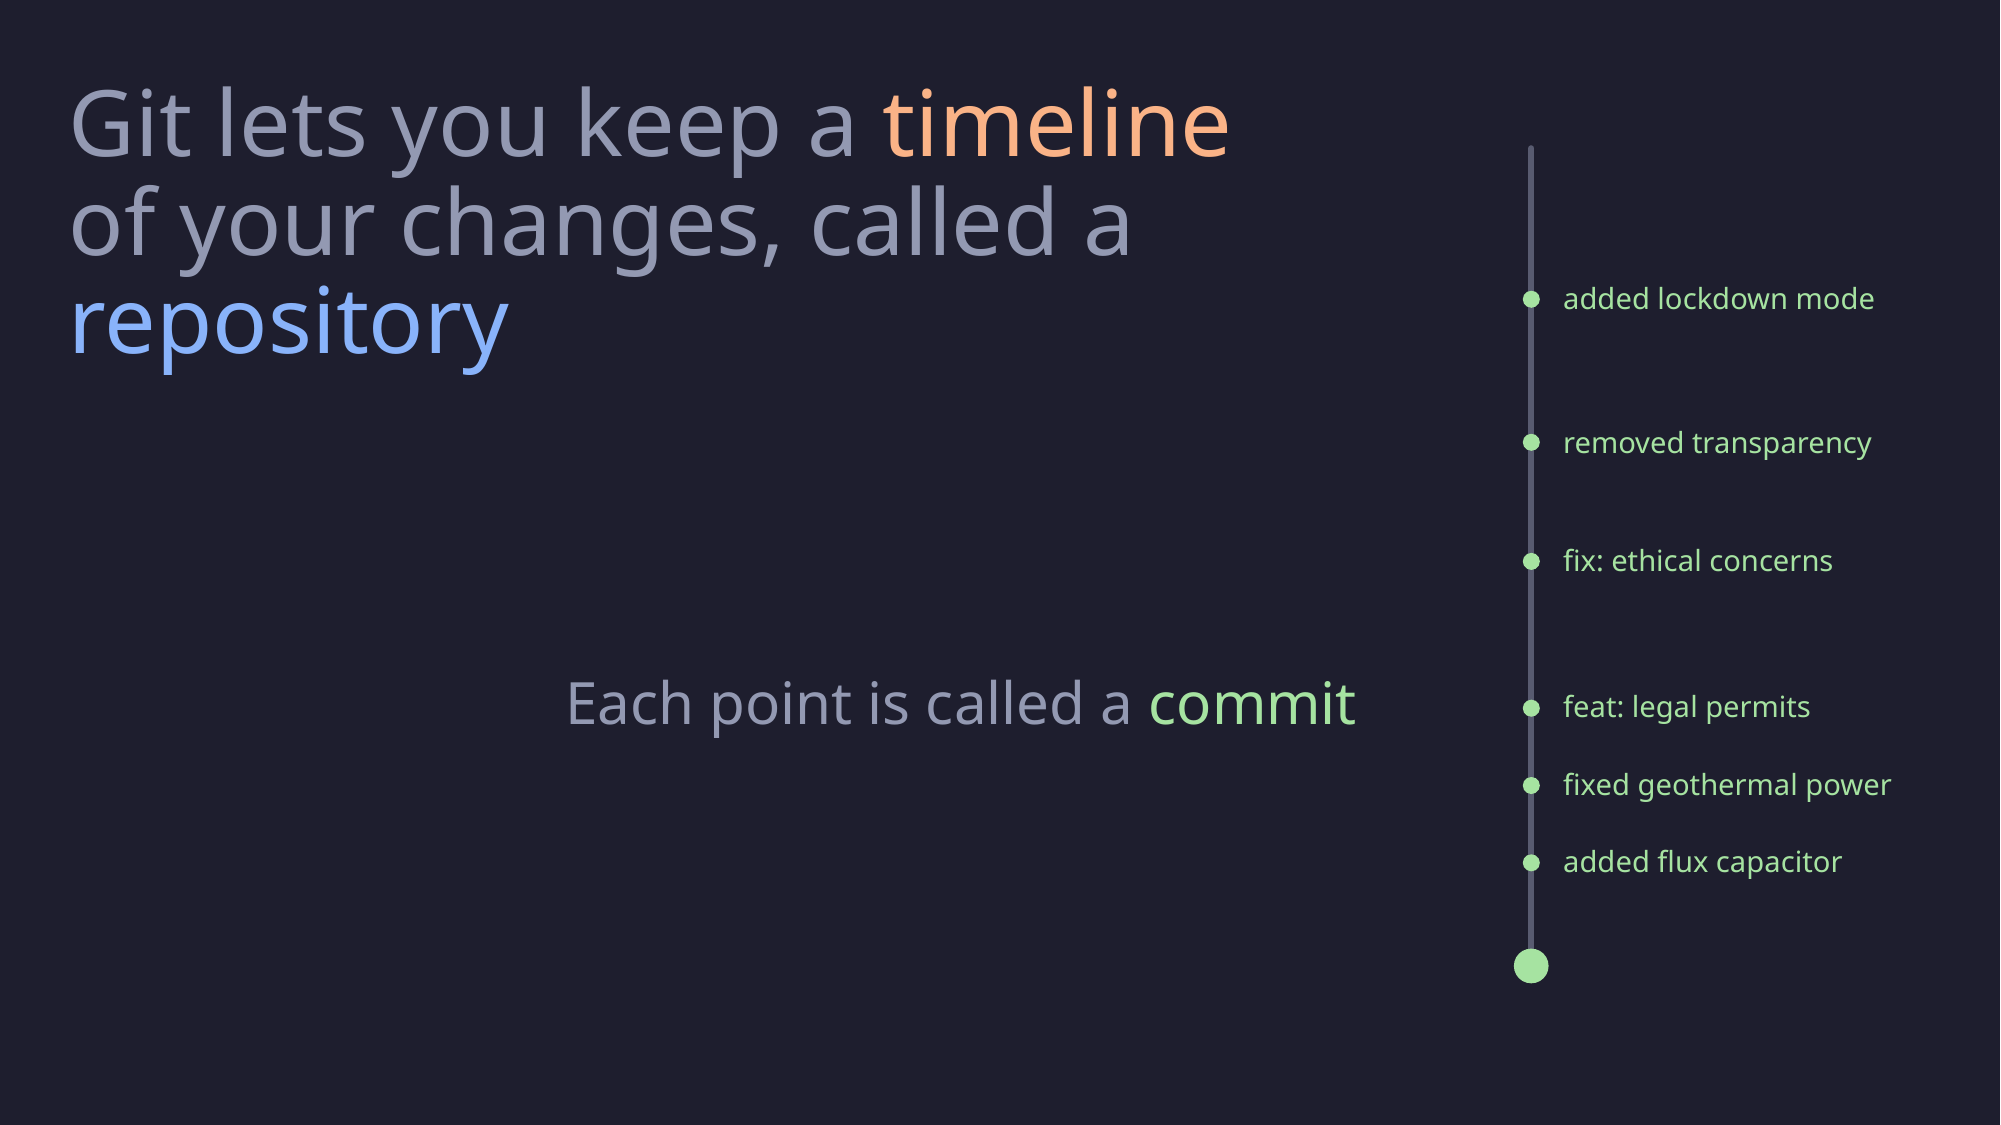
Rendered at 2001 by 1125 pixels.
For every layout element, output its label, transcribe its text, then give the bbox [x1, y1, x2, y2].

text_box [1521, 551, 1531, 571]
text_box fixed geothermal power [1548, 762, 1917, 808]
text_box added flux capacitor [1548, 840, 1917, 886]
text_box [1521, 432, 1531, 452]
text_box [1512, 947, 1550, 985]
text_box added lockdown mode [1548, 277, 1917, 323]
text_box [1521, 289, 1531, 309]
text_box [1532, 776, 1541, 795]
text_box fix: ethical concerns [1548, 538, 1917, 584]
text_box [1532, 698, 1541, 718]
text_box [1521, 698, 1531, 718]
text_box [1532, 853, 1541, 873]
text_box Git lets you keep a timeline of your changes, called a repository [53, 69, 1296, 462]
text_box Each point is called a commit [550, 666, 1450, 1059]
text_box feat: legal permits [1548, 685, 1917, 731]
text_box [1532, 289, 1541, 309]
text_box [1532, 432, 1541, 452]
text_box [1521, 853, 1531, 873]
text_box removed transparency [1548, 420, 1917, 466]
text_box [1532, 551, 1541, 571]
text_box [1521, 776, 1531, 796]
